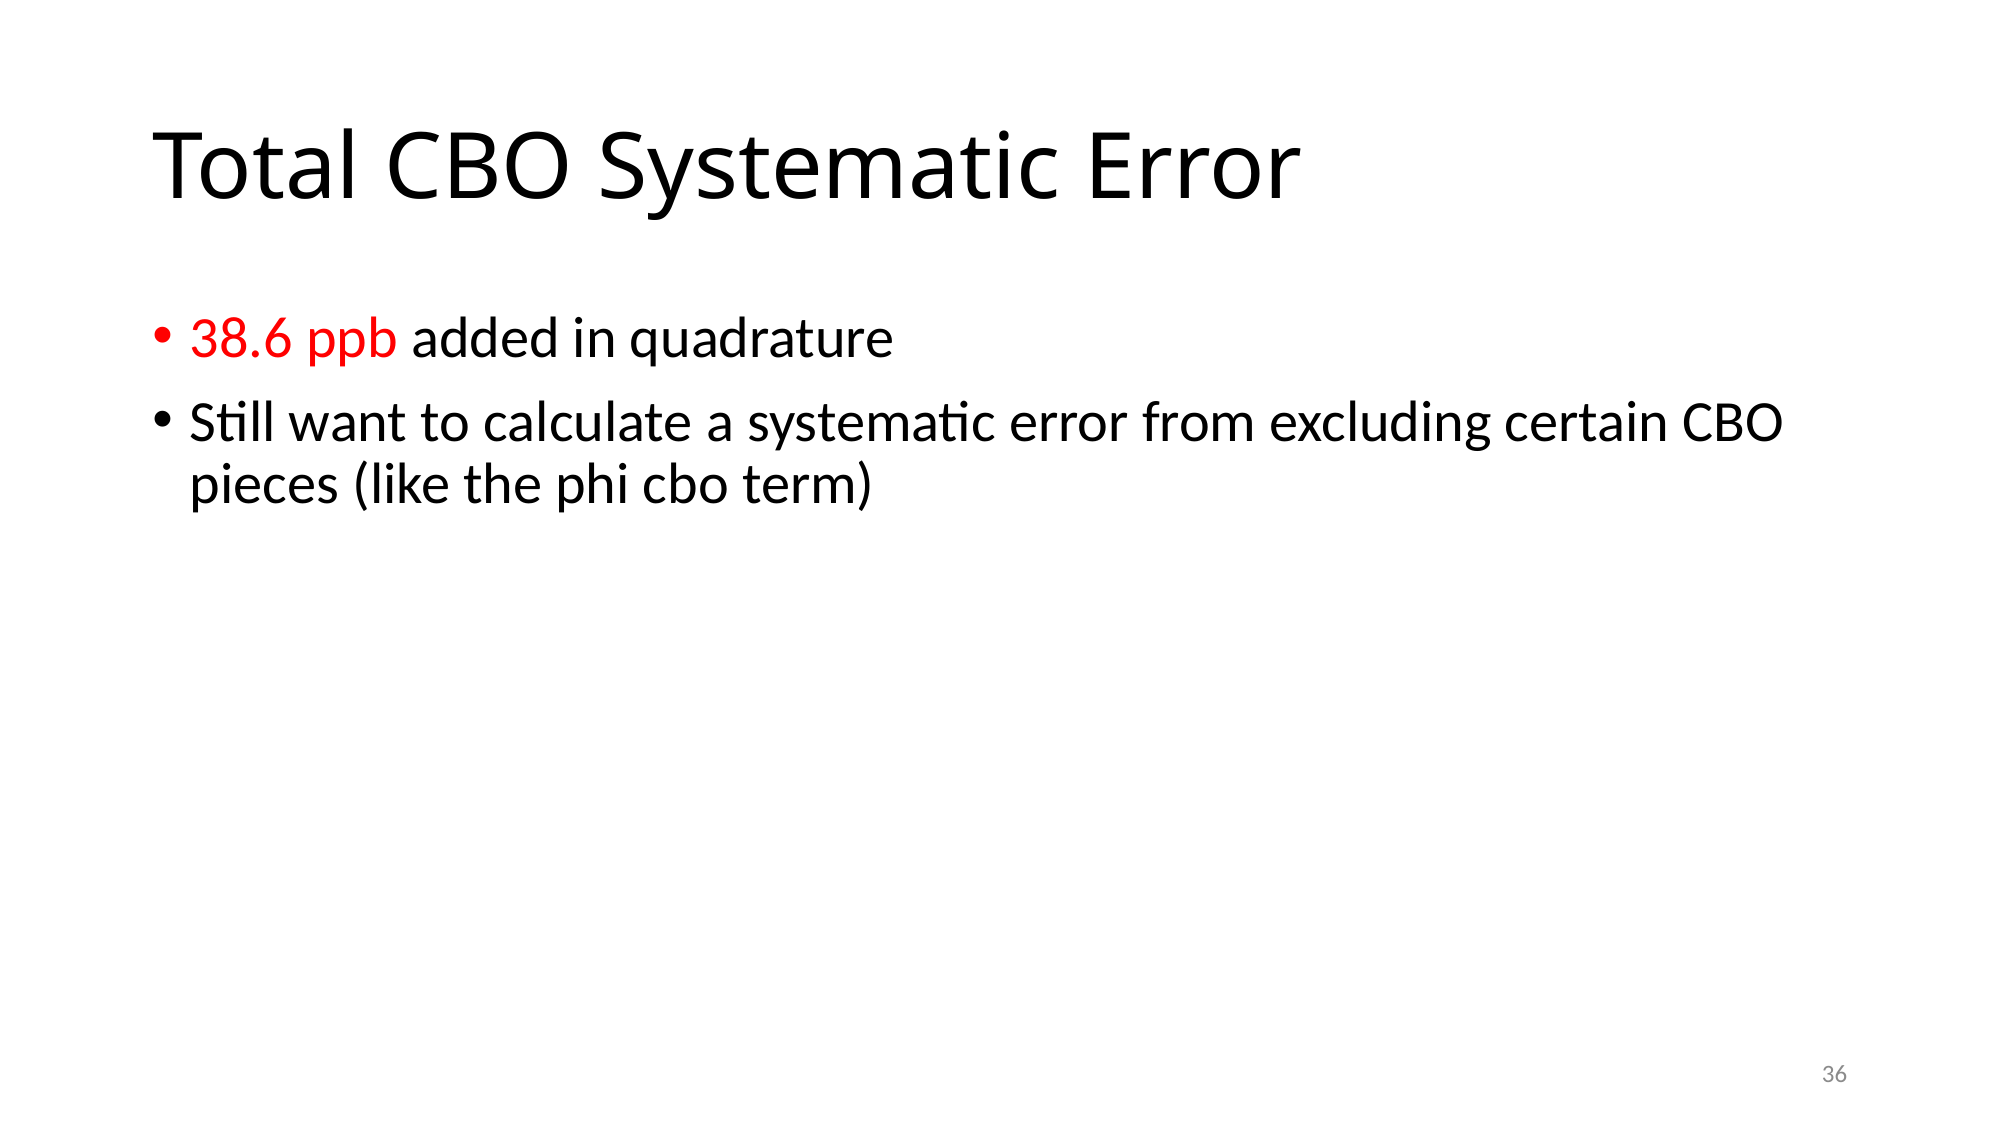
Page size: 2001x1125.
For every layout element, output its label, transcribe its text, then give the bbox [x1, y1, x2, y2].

list 38.6 ppb added in quadrature Still want to calculate a systematic error from excluding certain CBO pieces (like the phi cbo term) [137, 299, 1863, 1014]
slide_number 36 [1412, 1042, 1863, 1103]
title Total CBO Systematic Error [137, 59, 1863, 278]
